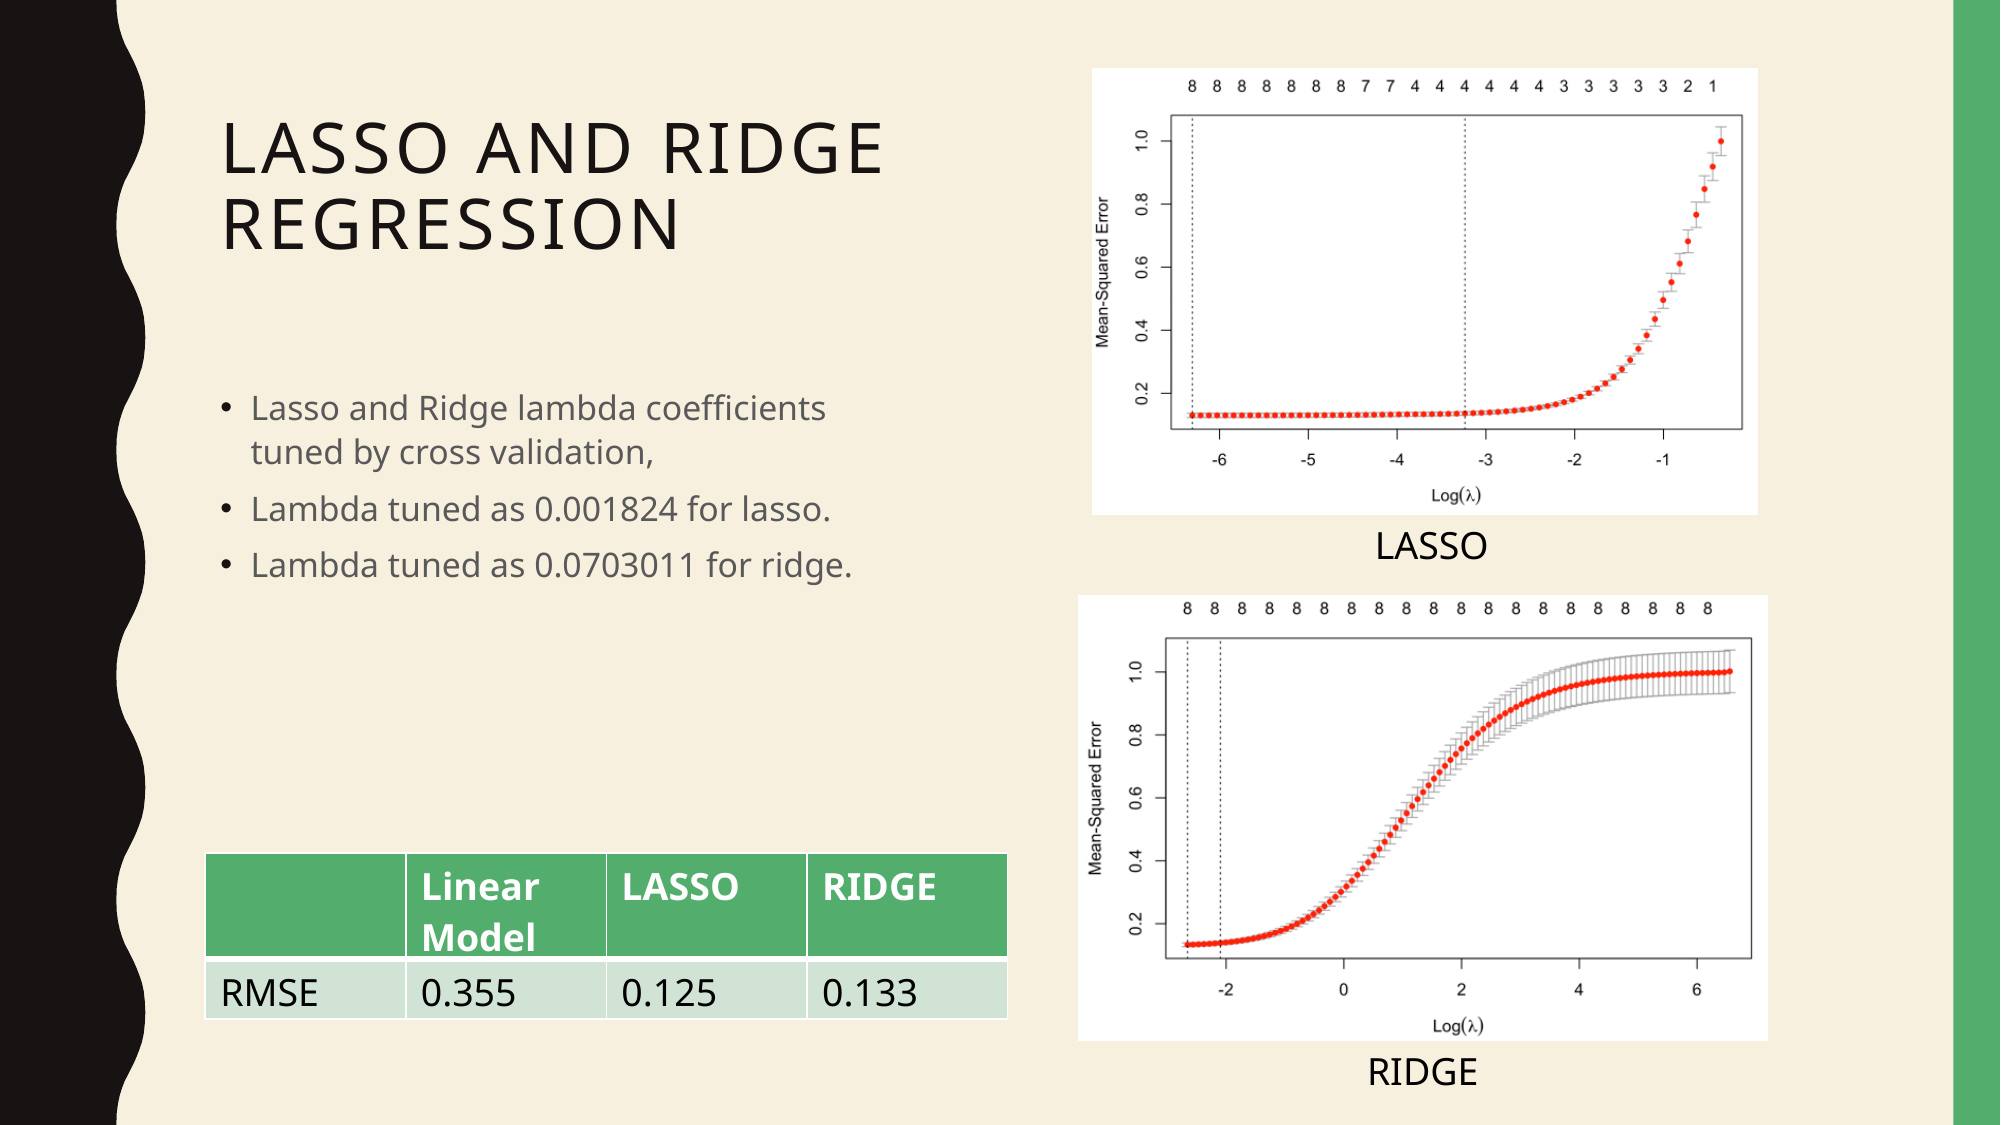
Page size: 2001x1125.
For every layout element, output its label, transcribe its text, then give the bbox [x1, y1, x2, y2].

text_box RIDGE [1263, 1041, 1583, 1101]
picture [1092, 68, 1758, 515]
table_header Linear Model [407, 854, 606, 956]
list Lasso and Ridge lambda coefficients tuned by cross validation, Lambda tuned as 0.001824 for lasso. Lambda tuned as 0.0703011 for ridge. [205, 375, 922, 669]
text_box LASSO [1272, 515, 1592, 575]
title LASSO AND RIDGE REGRESSION [205, 105, 921, 323]
picture [1078, 595, 1768, 1041]
table_cell 0.355 [407, 962, 606, 1018]
table_header [206, 854, 405, 956]
table_cell RMSE [206, 962, 405, 1018]
table_header RIDGE [808, 854, 1007, 956]
table_cell 0.125 [607, 962, 806, 1018]
table_cell 0.133 [808, 962, 1007, 1018]
table_header LASSO [607, 854, 806, 956]
